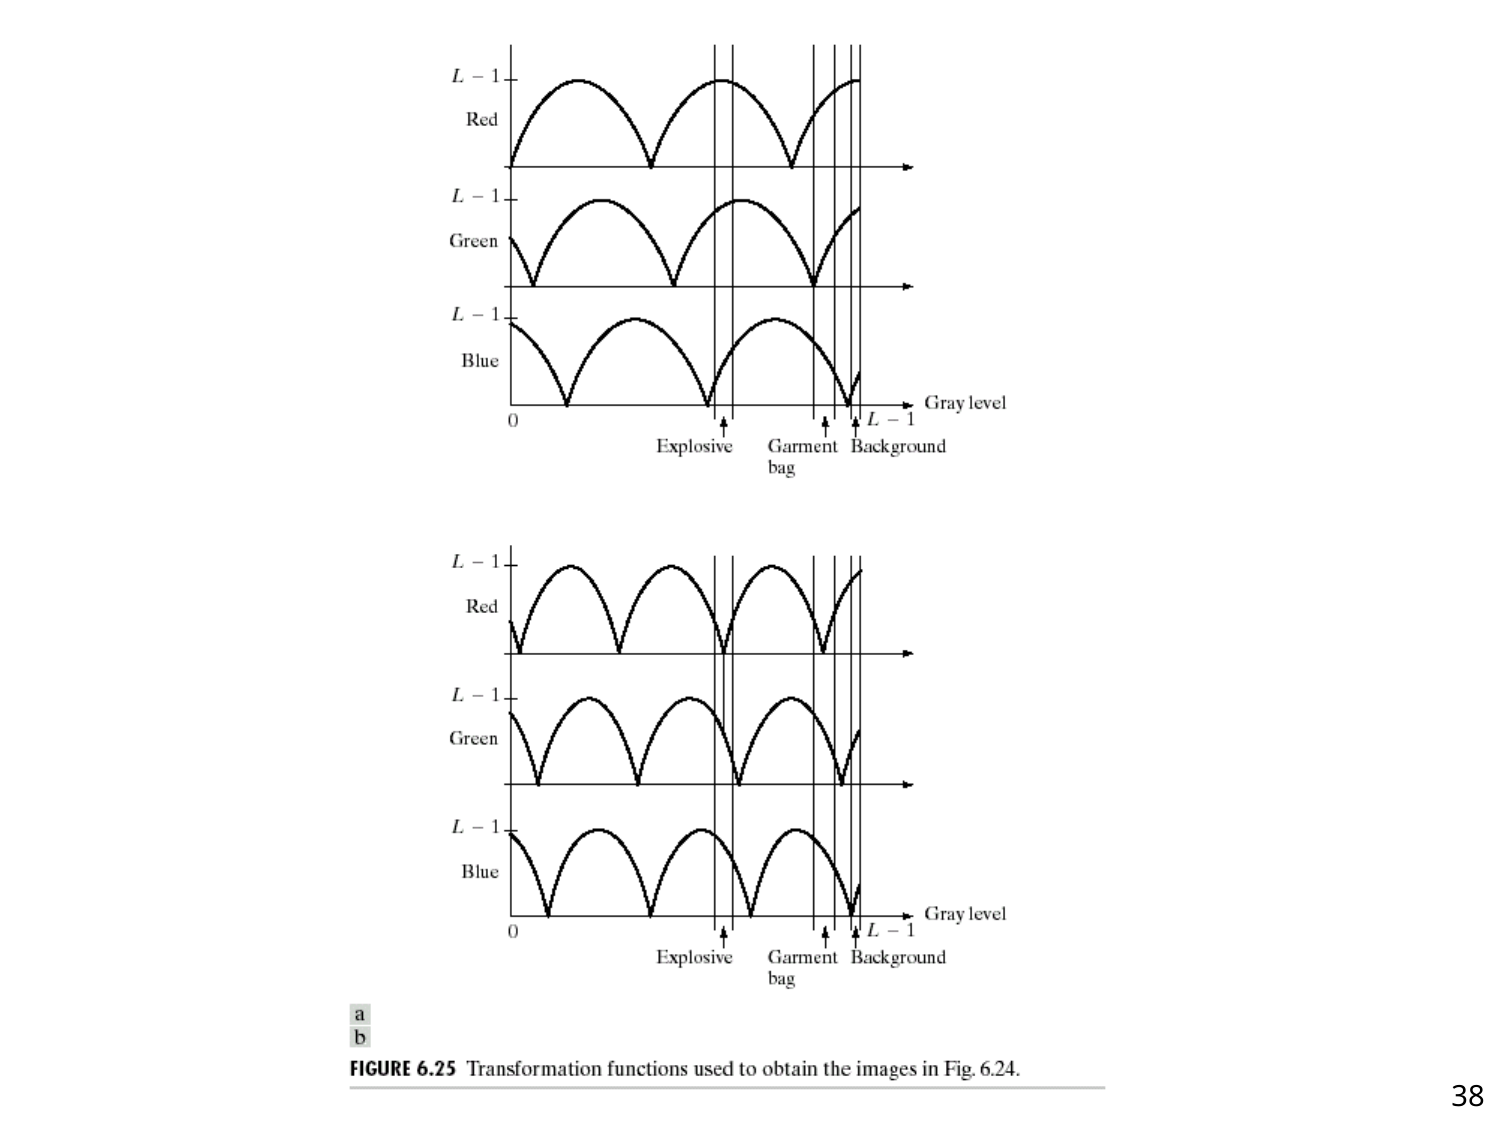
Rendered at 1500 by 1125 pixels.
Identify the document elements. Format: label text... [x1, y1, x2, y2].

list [341, 30, 1117, 1095]
slide_number 38 [1234, 1082, 1500, 1125]
